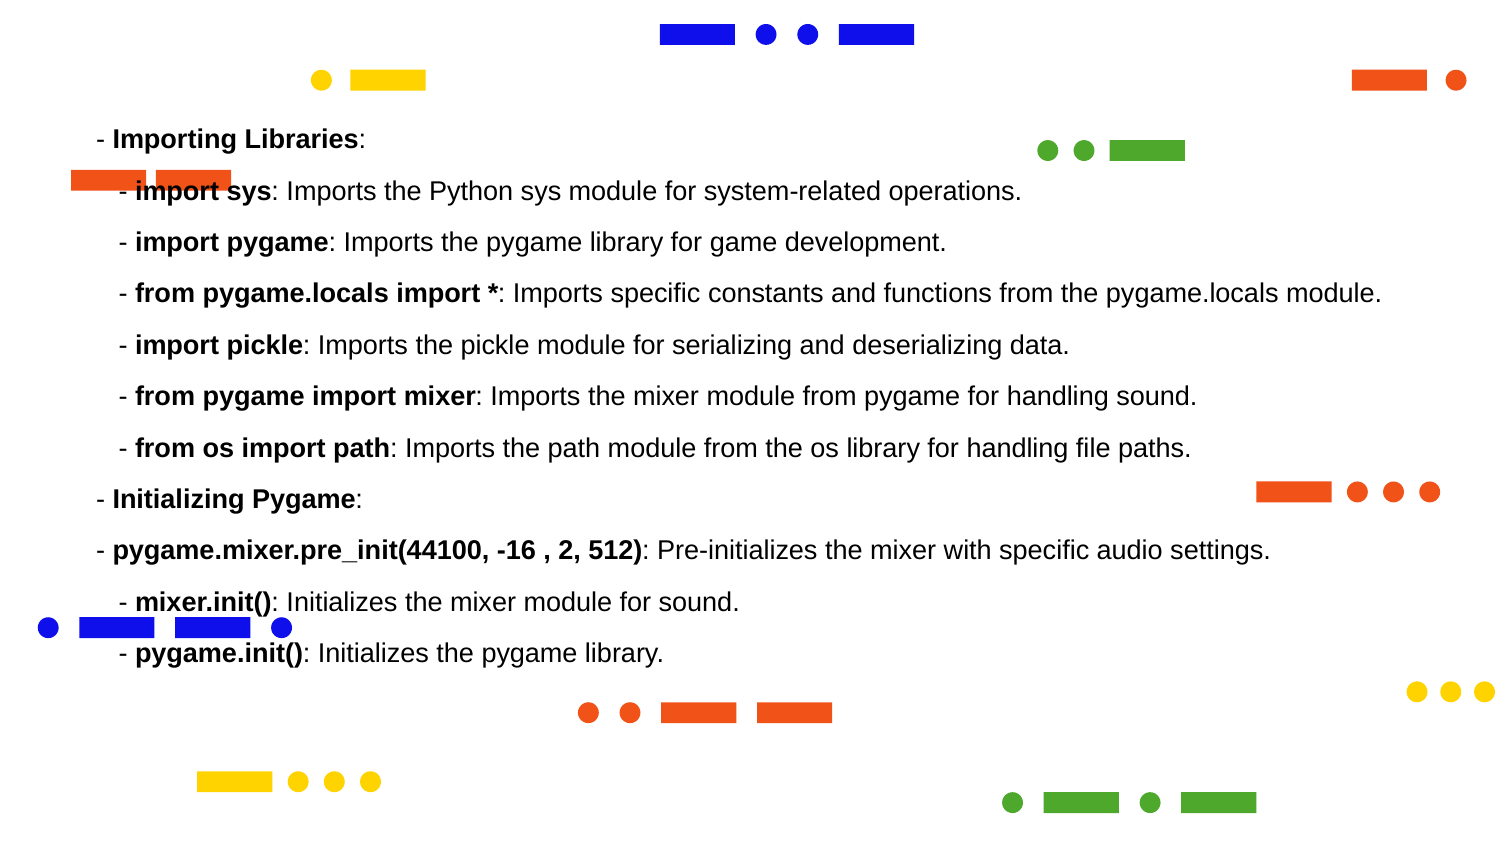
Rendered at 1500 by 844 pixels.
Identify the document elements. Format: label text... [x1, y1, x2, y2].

text_box - Importing Libraries: - import sys: Imports the Python sys module for system-related operations. - import pygame: Imports the pygame library for game development. - from pygame.locals import *: Imports specific constants and functions from the pygame.locals module. - import pickle: Imports the pickle module for serializing and deserializing data. - from pygame import mixer: Imports the mixer module from pygame for handling sound. - from os import path: Imports the path module from the os library for handling file paths. - Initializing Pygame: - pygame.mixer.pre_init(44100, -16 , 2, 512): Pre-initializes the mixer with specific audio settings. - mixer.init(): Initializes the mixer module for sound. - pygame.init(): Initializes the pygame library. [81, 112, 1419, 730]
